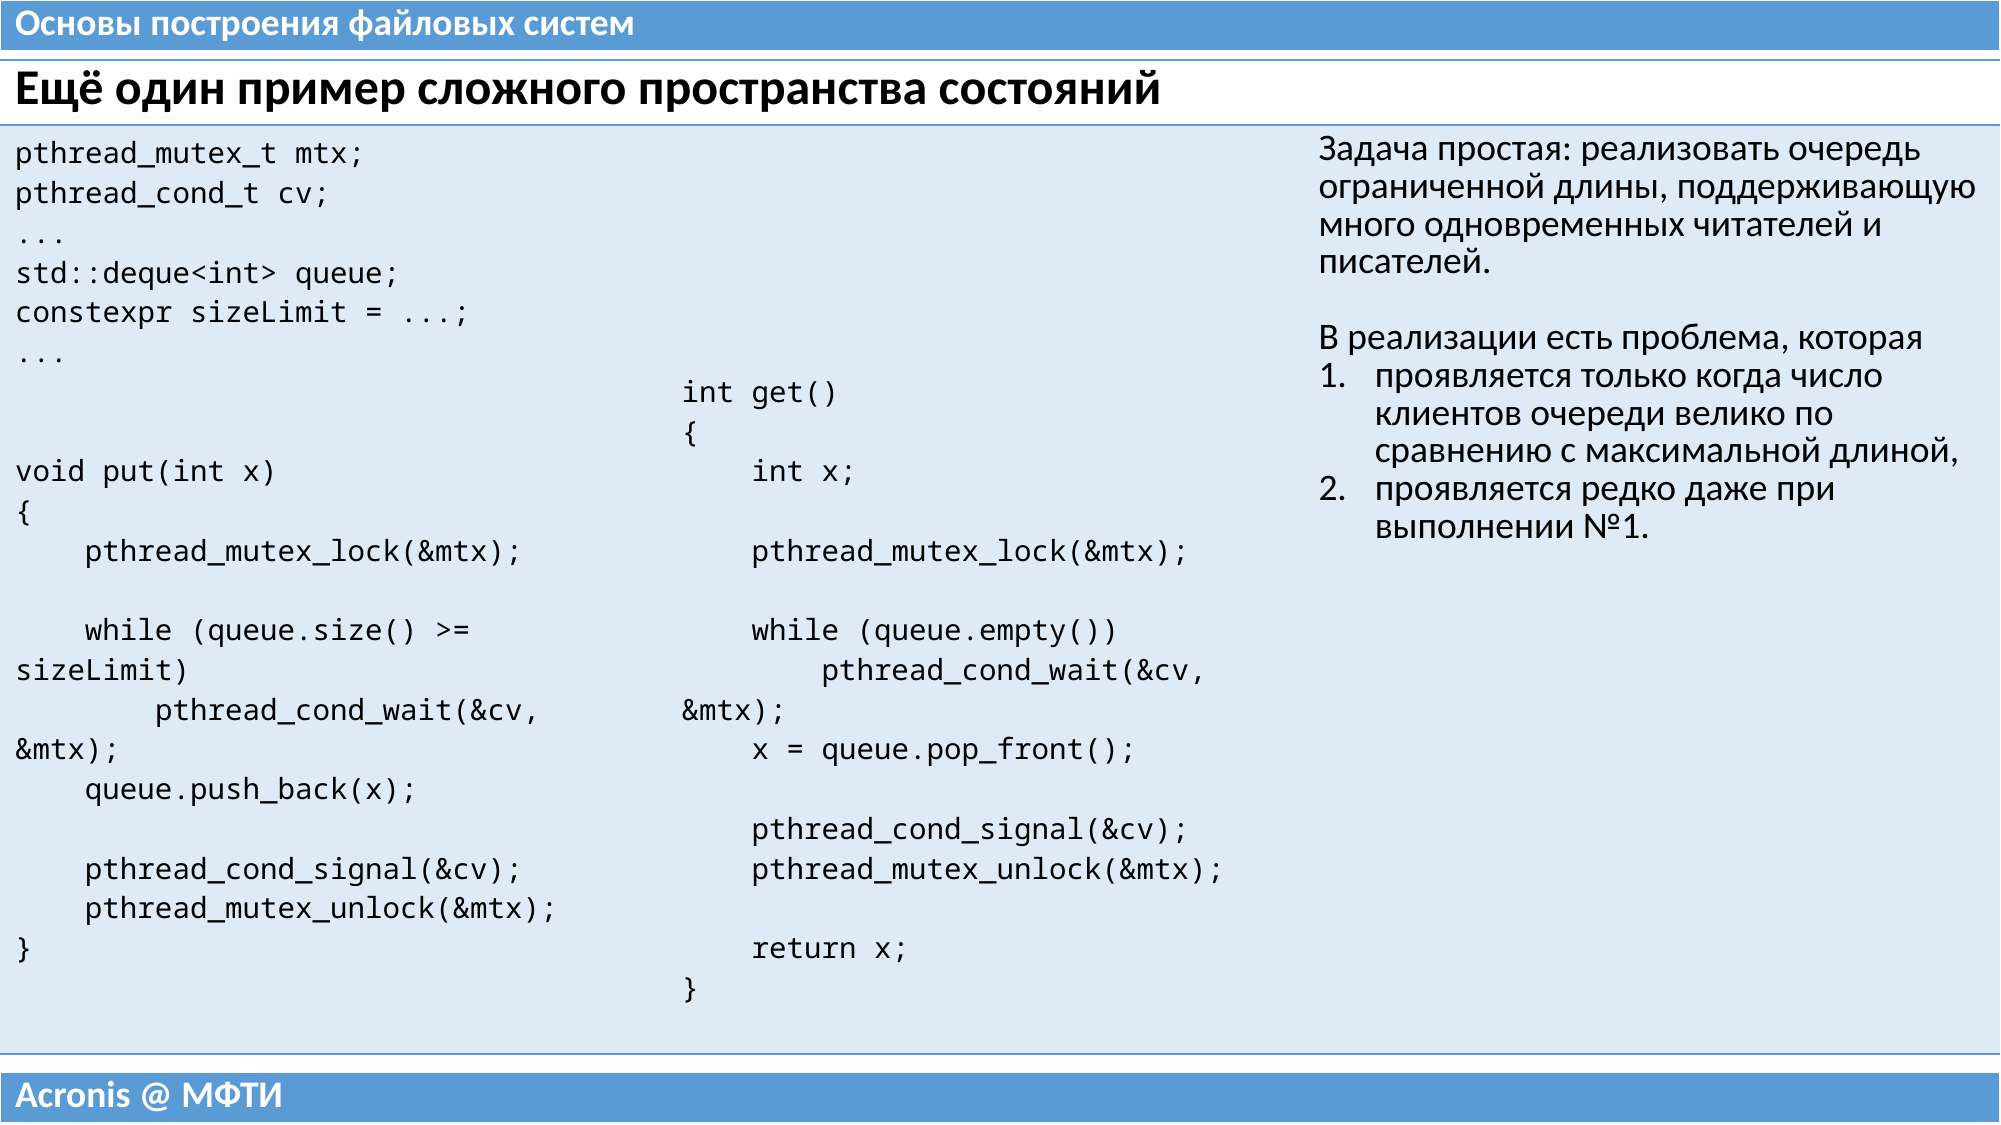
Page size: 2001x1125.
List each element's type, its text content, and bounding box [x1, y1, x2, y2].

table_cell pthread_mutex_t mtx; pthread_cond_t cv; ... std::deque<int> queue; constexpr sizeLimit = ...; ... void put(int x) { pthread_mutex_lock(&mtx); while (queue.size() >= sizeLimit) pthread_cond_wait(&cv, &mtx); queue.push_back(x); pthread_cond_signal(&cv); pthread_mutex_unlock(&mtx); } [0, 126, 667, 1053]
table_cell Задача простая: реализовать очередь ограниченной длины, поддерживающую много одновременных читателей и писателей. В реализации есть проблема, которая проявляется только когда число клиентов очереди велико по сравнению с максимальной длиной, проявляется редко даже при выполнении №1. [1303, 126, 2000, 1053]
table_header Ещё один пример сложного пространства состояний [0, 61, 2000, 124]
table_header Acronis @ МФТИ [1, 1073, 1999, 1122]
table_header Основы построения файловых систем [1, 1, 1999, 50]
table_cell int get() { int x; pthread_mutex_lock(&mtx); while (queue.empty()) pthread_cond_wait(&cv, &mtx); x = queue.pop_front(); pthread_cond_signal(&cv); pthread_mutex_unlock(&mtx); return x; } [667, 126, 1303, 1053]
